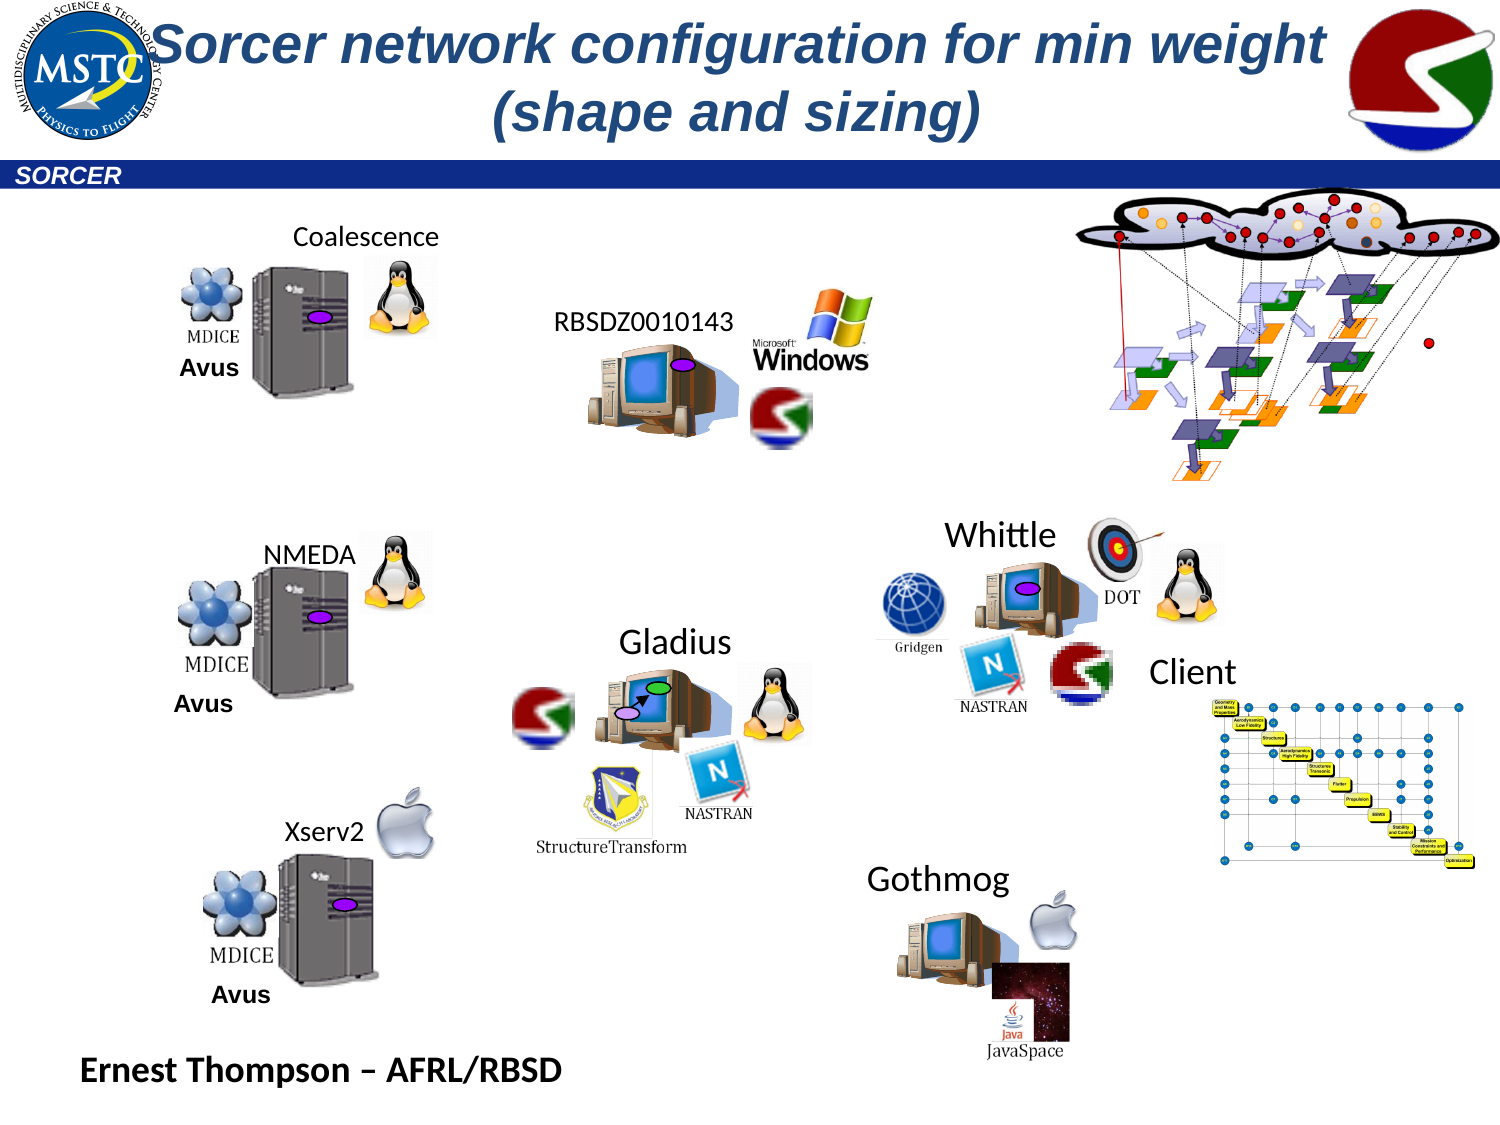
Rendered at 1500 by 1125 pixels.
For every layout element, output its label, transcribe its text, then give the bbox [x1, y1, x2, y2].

text_box RBSDZ0010143 [539, 294, 744, 345]
text_box Gladius [604, 612, 747, 667]
picture [195, 782, 446, 991]
text_box Ernest Thompson – AFRL/RBSD [64, 1037, 578, 1098]
picture [874, 517, 1226, 720]
picture [175, 262, 358, 404]
picture [749, 387, 813, 451]
picture [1075, 187, 1500, 481]
picture [362, 255, 439, 339]
title Sorcer network configuration for min weight (shape and sizing) [99, 0, 1375, 150]
text_box NMEDA [248, 530, 355, 561]
text_box Xserv2 [270, 808, 365, 852]
picture [1024, 887, 1088, 951]
picture [1049, 642, 1113, 706]
picture [587, 344, 740, 438]
picture [749, 287, 876, 376]
text_box Avus [164, 343, 244, 389]
picture [897, 912, 1076, 1065]
picture [1212, 699, 1476, 869]
picture [1347, 7, 1495, 154]
text_box Avus [196, 981, 287, 1016]
text_box Client [1134, 642, 1252, 697]
picture [512, 662, 813, 861]
text_box Whittle [929, 505, 1072, 560]
text_box Avus [158, 680, 249, 726]
text_box Coalescence [278, 212, 455, 257]
text_box Gothmog [852, 849, 1026, 904]
picture [12, 0, 99, 148]
picture [170, 530, 434, 704]
